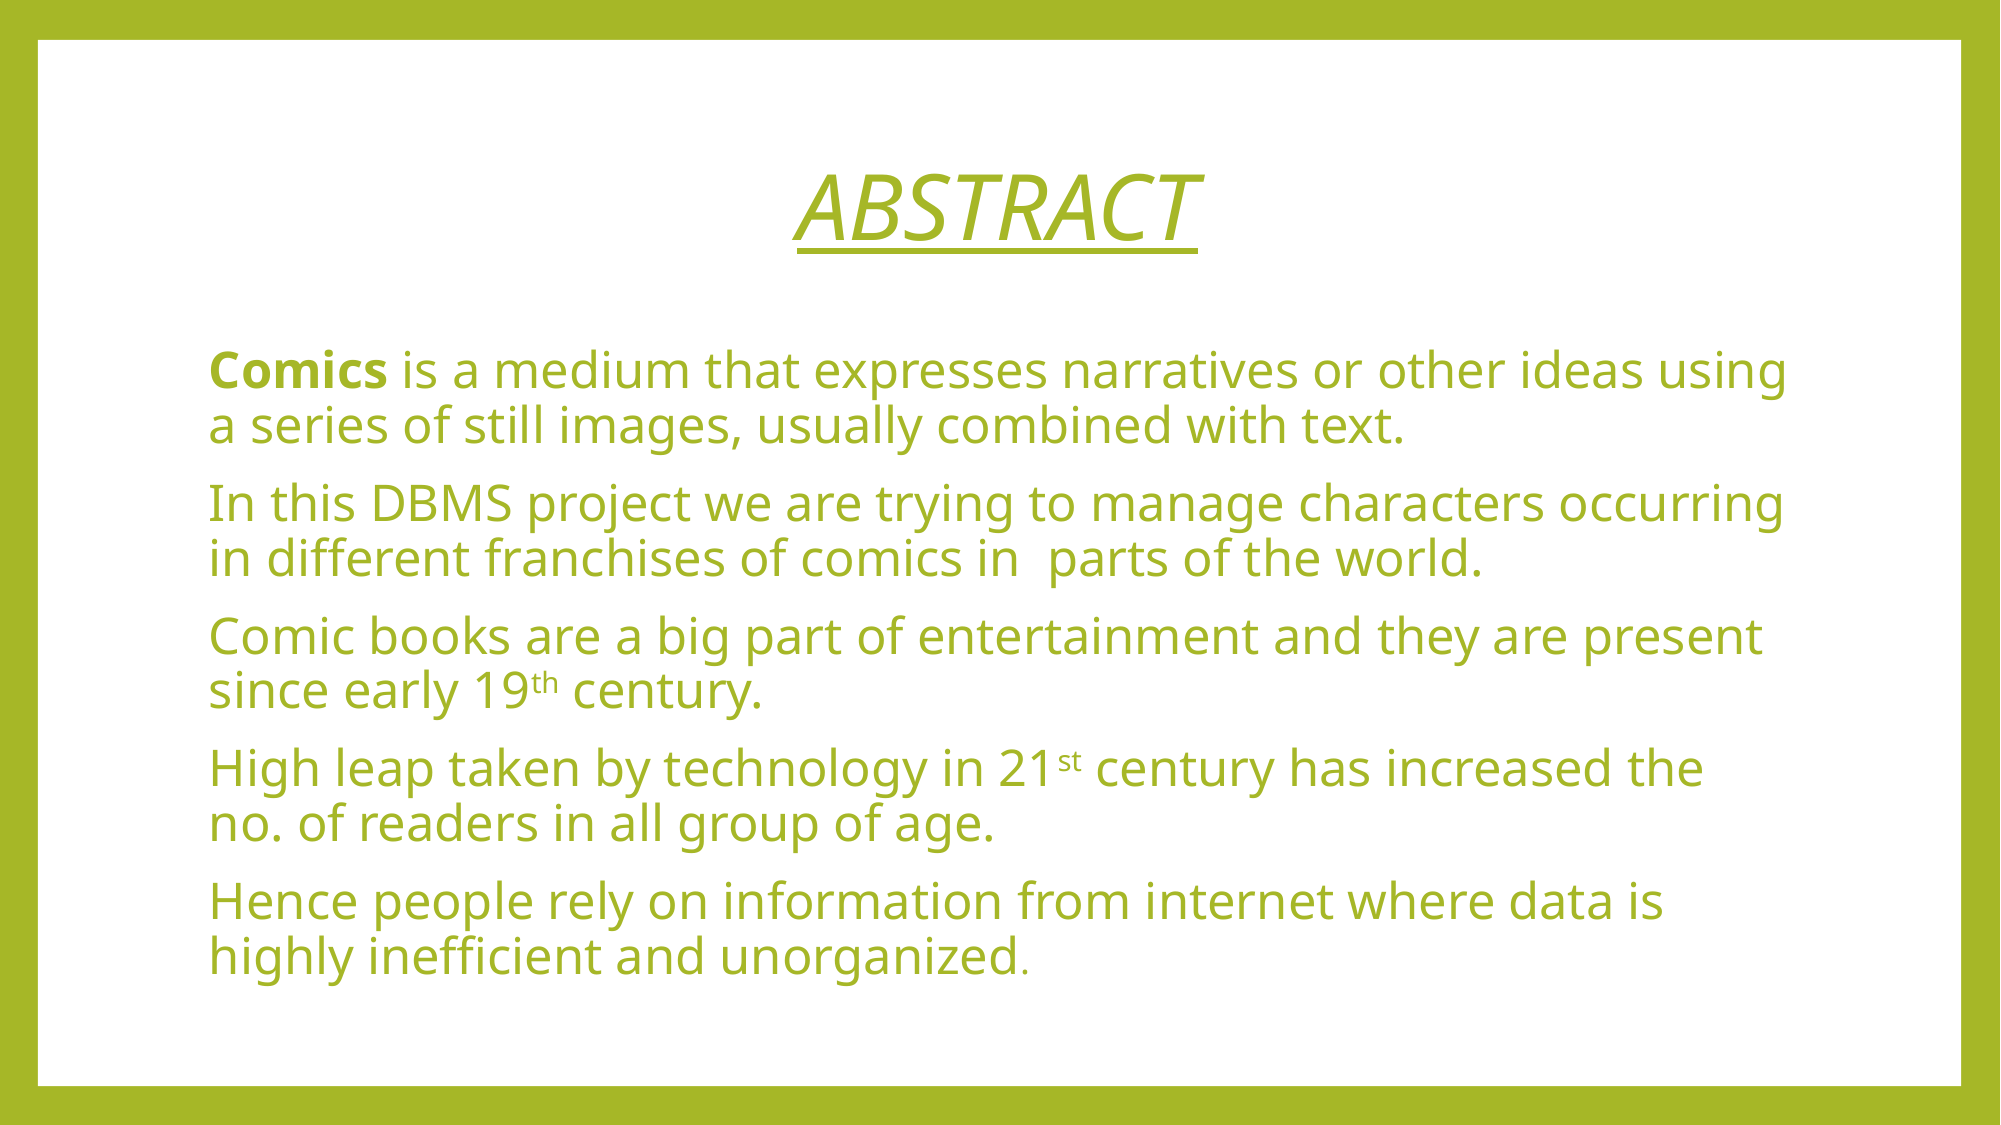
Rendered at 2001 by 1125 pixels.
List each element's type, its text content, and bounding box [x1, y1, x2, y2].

list Comics is a medium that expresses narratives or other ideas using a series of still images, usually combined with text. In this DBMS project we are trying to manage characters occurring in different franchises of comics in parts of the world. Comic books are a big part of entertainment and they are present since early 19th century. High leap taken by technology in 21st century has increased the no. of readers in all group of age. Hence people rely on information from internet where data is highly inefficient and unorganized. [187, 337, 1808, 1000]
title ABSTRACT [187, 99, 1808, 323]
